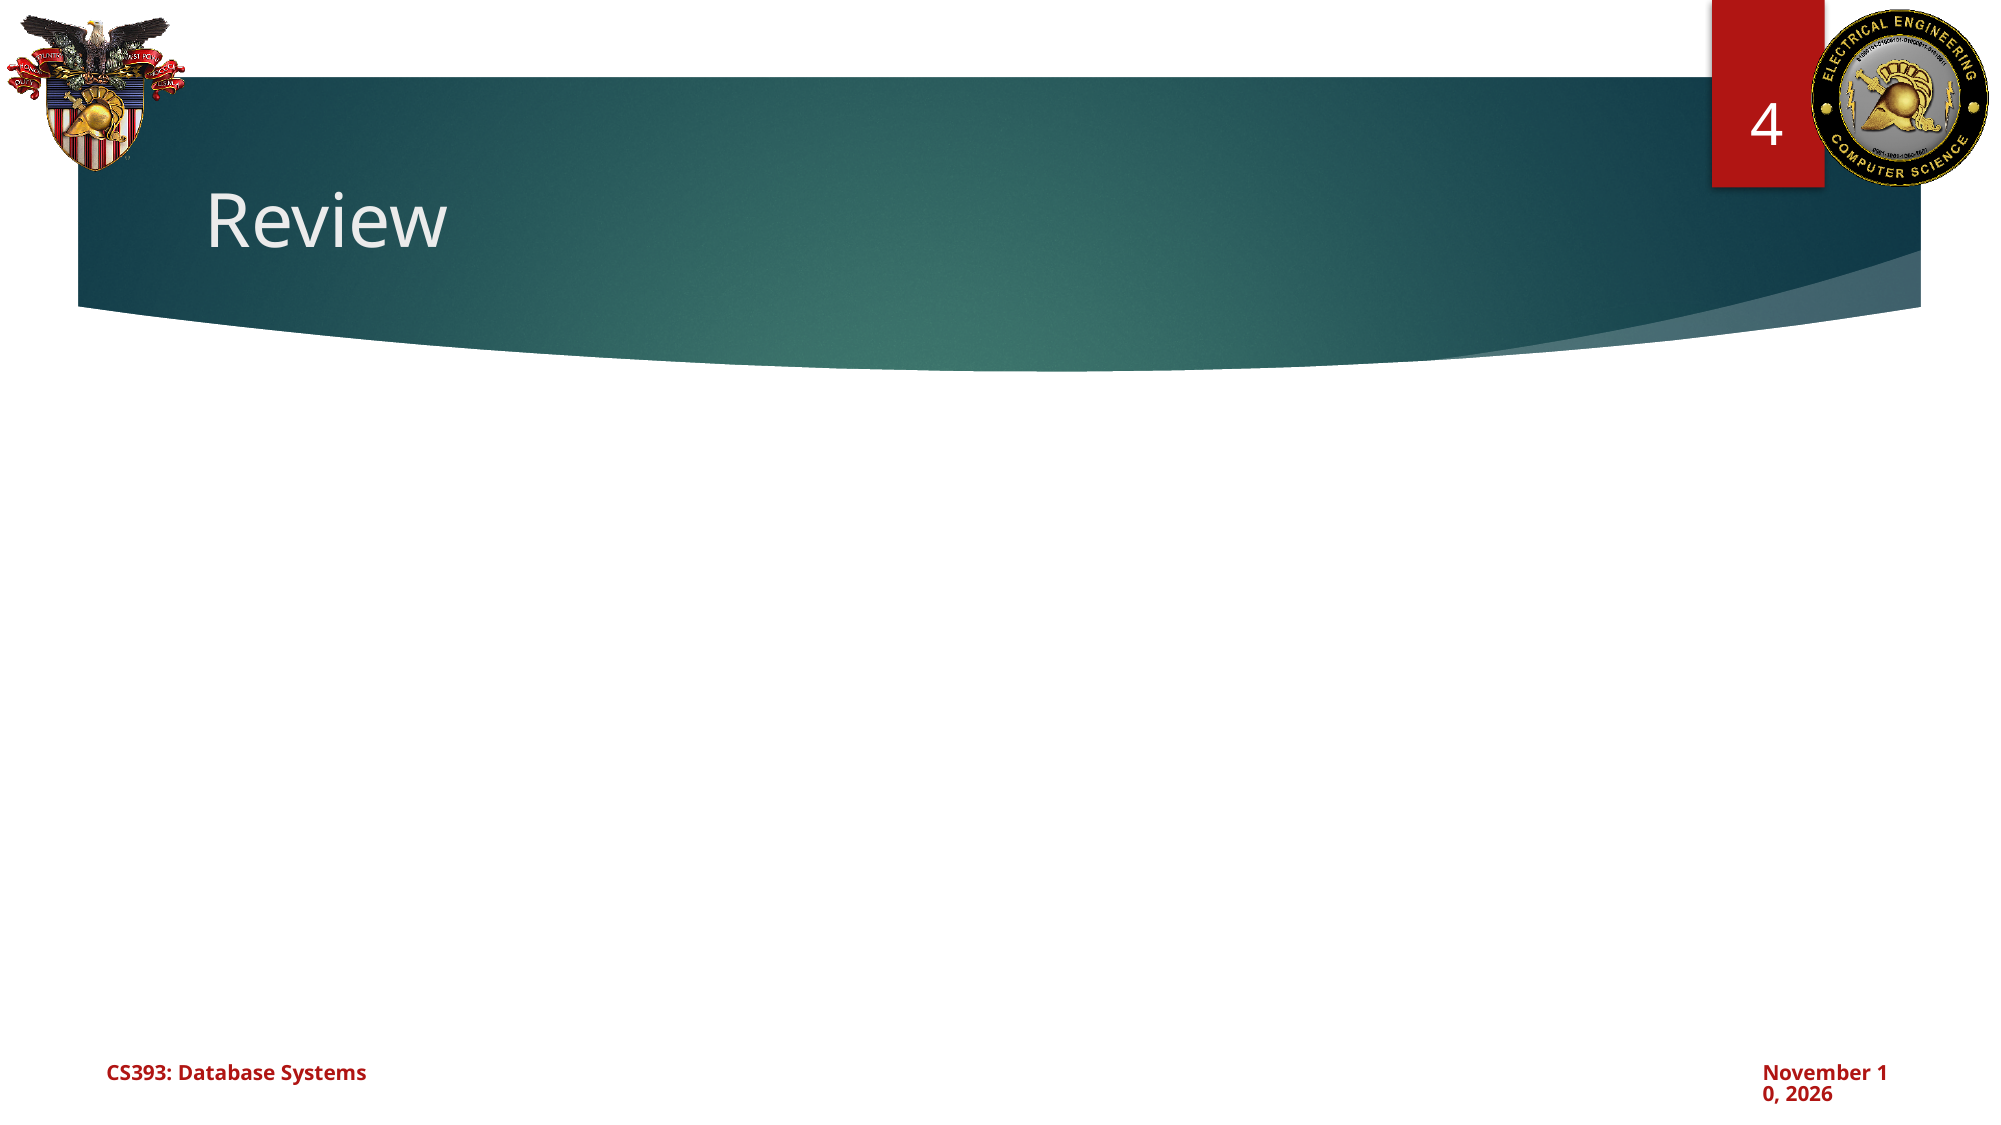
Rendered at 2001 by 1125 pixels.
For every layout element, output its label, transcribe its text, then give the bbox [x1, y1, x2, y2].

picture [7, 3, 185, 184]
title Review [189, 159, 1638, 276]
footer CS393: Database Systems [91, 1048, 726, 1100]
picture [1809, 7, 1990, 188]
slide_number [1747, 1048, 1910, 1099]
slide_number 4 [1698, 48, 1836, 175]
